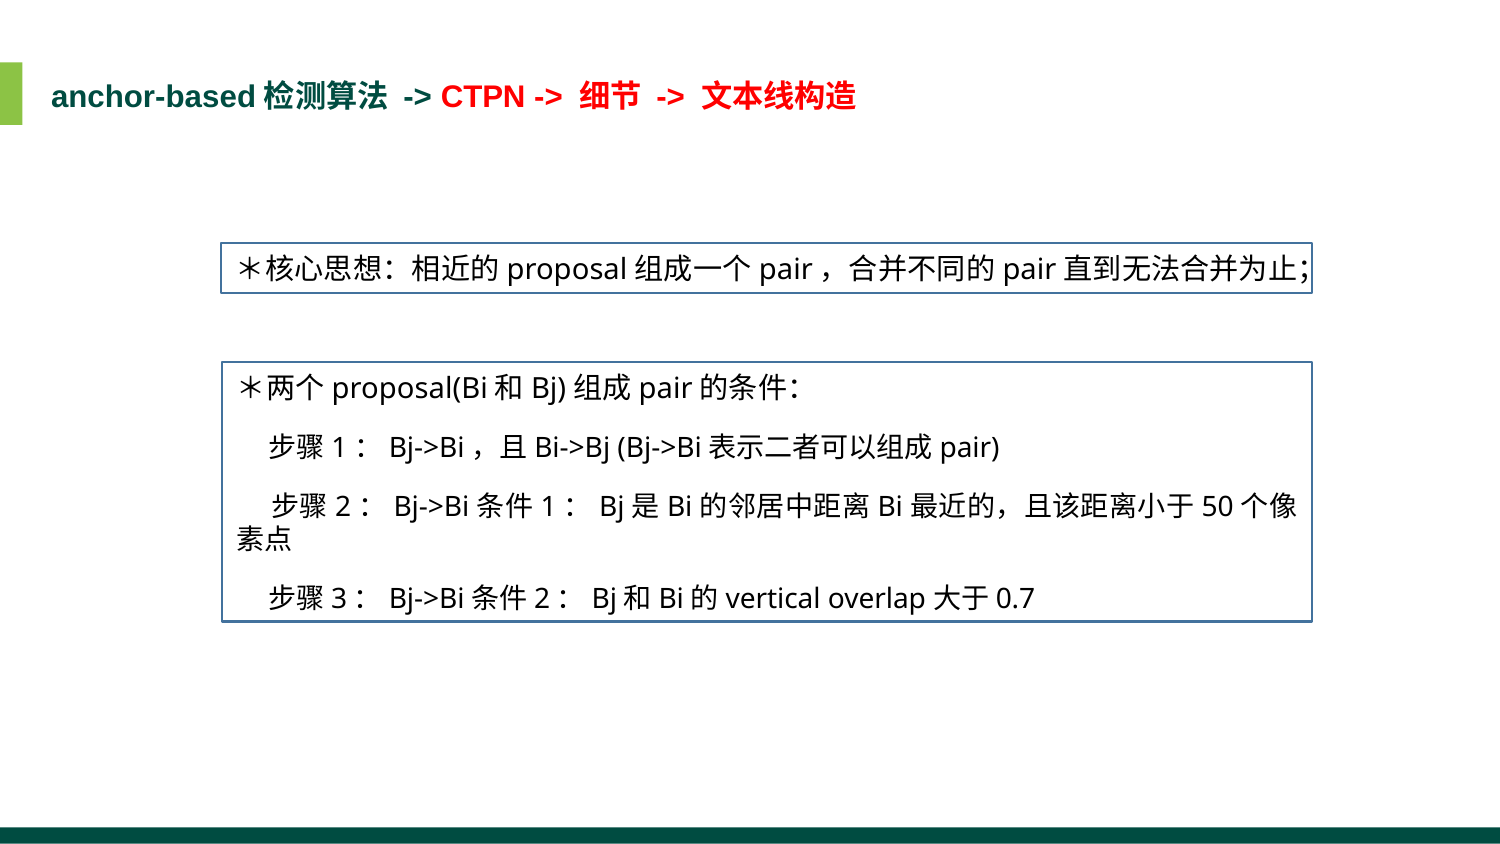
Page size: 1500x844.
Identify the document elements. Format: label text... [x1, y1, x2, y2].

text_box ＊核心思想：相近的proposal组成一个pair，合并不同的pair直到无法合并为止； [221, 243, 1313, 293]
text_box anchor-based检测算法 -> CTPN -> 细节 -> 文本线构造 [36, 69, 920, 122]
text_box [0, 826, 1500, 844]
text_box ＊两个proposal(Bi和Bj)组成pair的条件： 步骤1：Bj->Bi，且Bi->Bj (Bj->Bi表示二者可以组成pair) 步骤2：Bj->Bi条件1：Bj是Bi的邻居中距离Bi最近的，且该距离小于50个像素点 步骤3：Bj->Bi条件2：Bj和Bi的vertical overlap大于0.7 [222, 362, 1312, 622]
text_box [0, 61, 23, 126]
